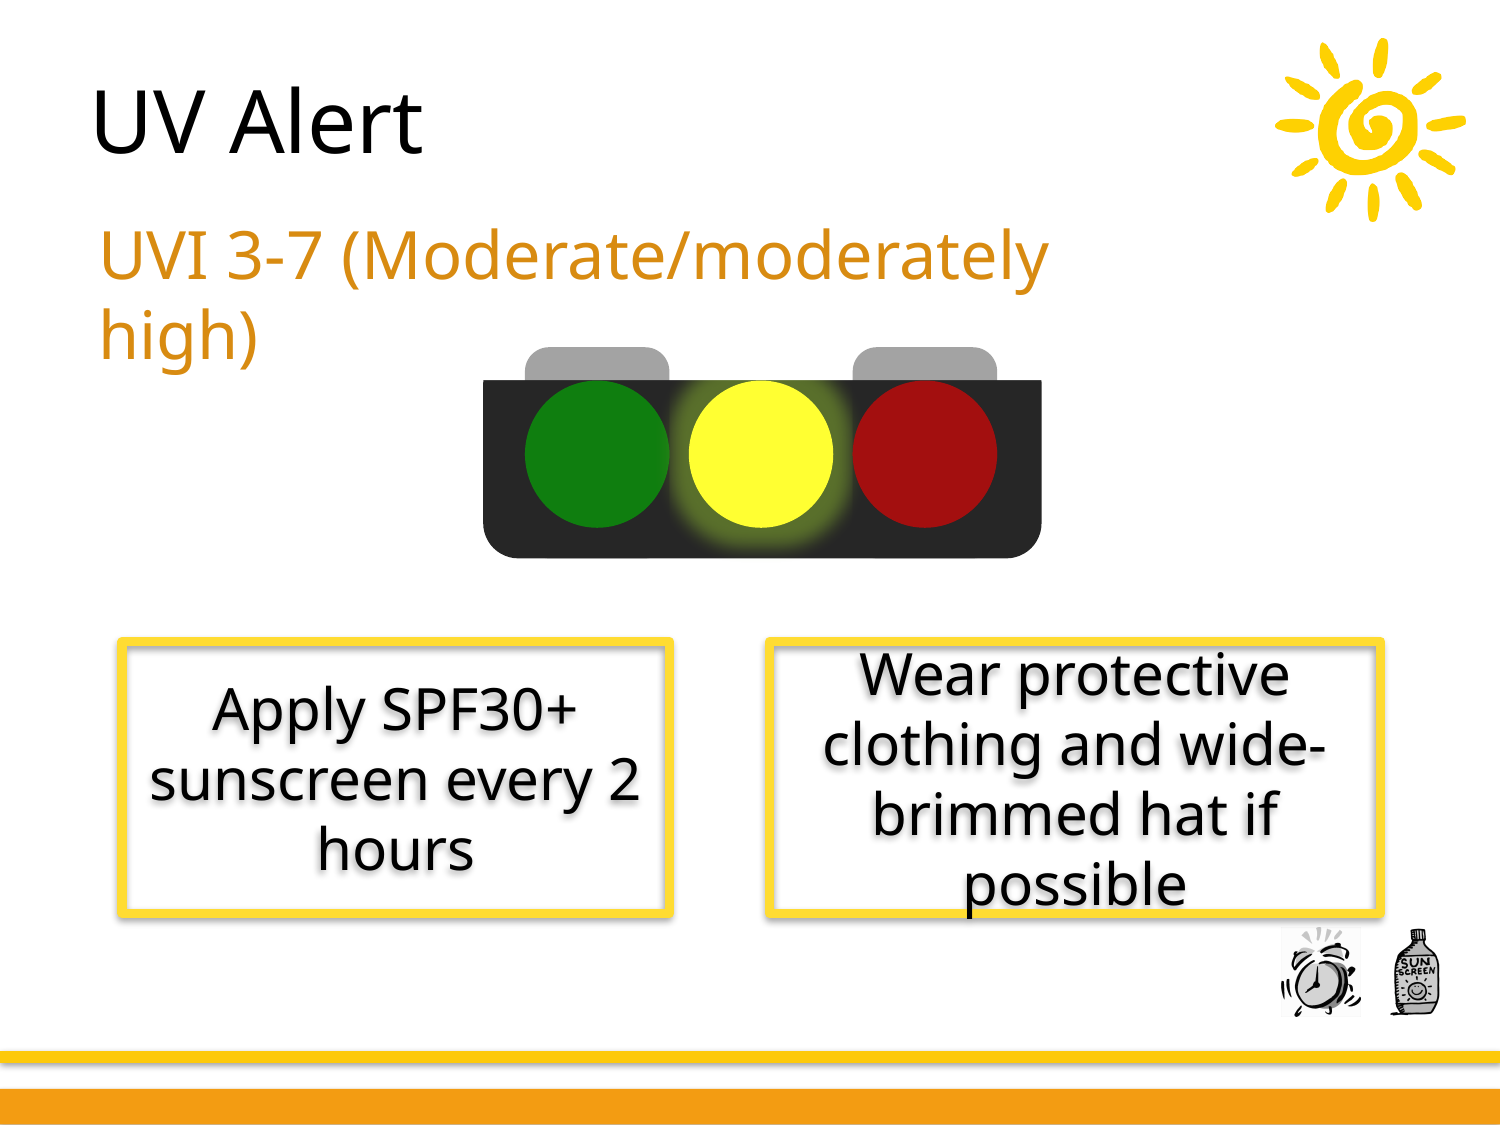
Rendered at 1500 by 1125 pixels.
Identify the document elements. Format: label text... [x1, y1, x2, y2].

text_box [522, 345, 672, 561]
text_box [978, 382, 1044, 561]
picture [1265, 38, 1467, 222]
text_box [0, 1088, 1500, 1125]
text_box [850, 345, 1000, 561]
text_box Apply SPF30+ sunscreen every 2 hours [121, 641, 670, 914]
text_box [686, 382, 836, 530]
text_box Wear protective clothing and wide-brimmed hat if possible [769, 641, 1381, 914]
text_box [1280, 927, 1443, 1017]
text_box UV Alert [75, 59, 1263, 179]
text_box [481, 382, 544, 561]
text_box UVI 3-7 (Moderate/moderately high) [81, 203, 1226, 382]
text_box [650, 522, 872, 561]
